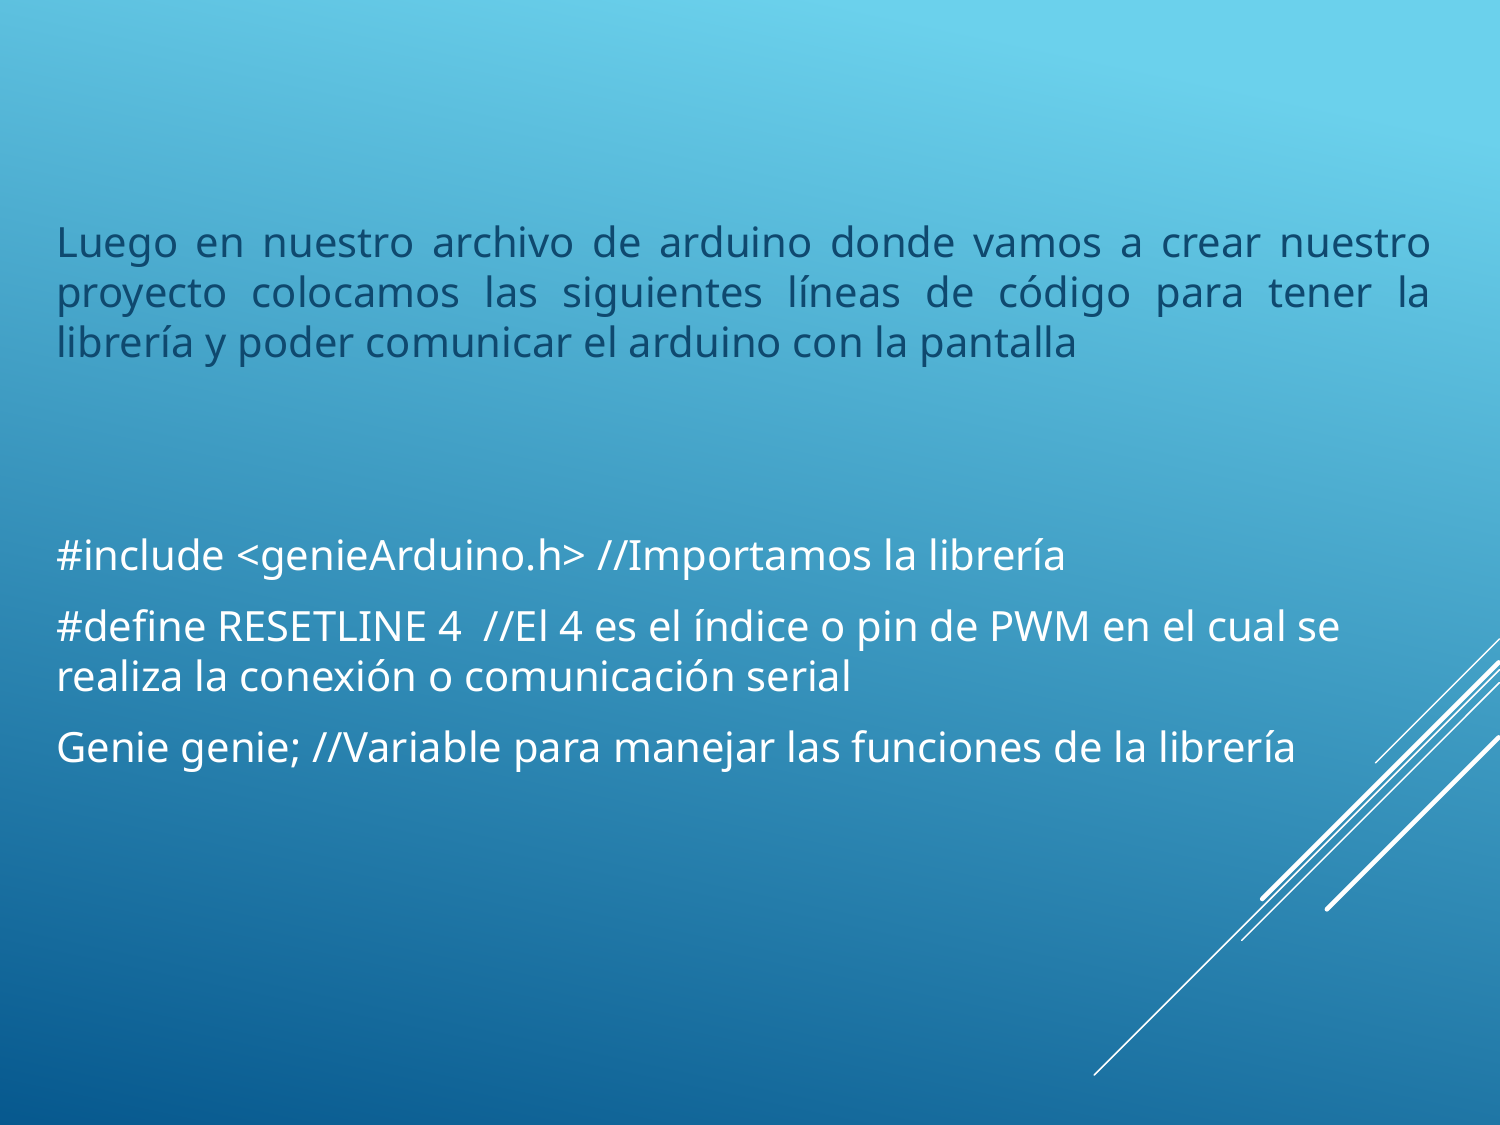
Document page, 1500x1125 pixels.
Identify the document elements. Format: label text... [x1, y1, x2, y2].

list Luego en nuestro archivo de arduino donde vamos a crear nuestro proyecto colocamos las siguientes líneas de código para tener la librería y poder comunicar el arduino con la pantalla #include <genieArduino.h> //Importamos la librería #define RESETLINE 4 //El 4 es el índice o pin de PWM en el cual se realiza la conexión o comunicación serial Genie genie; //Variable para manejar las funciones de la librería [41, 208, 1447, 827]
